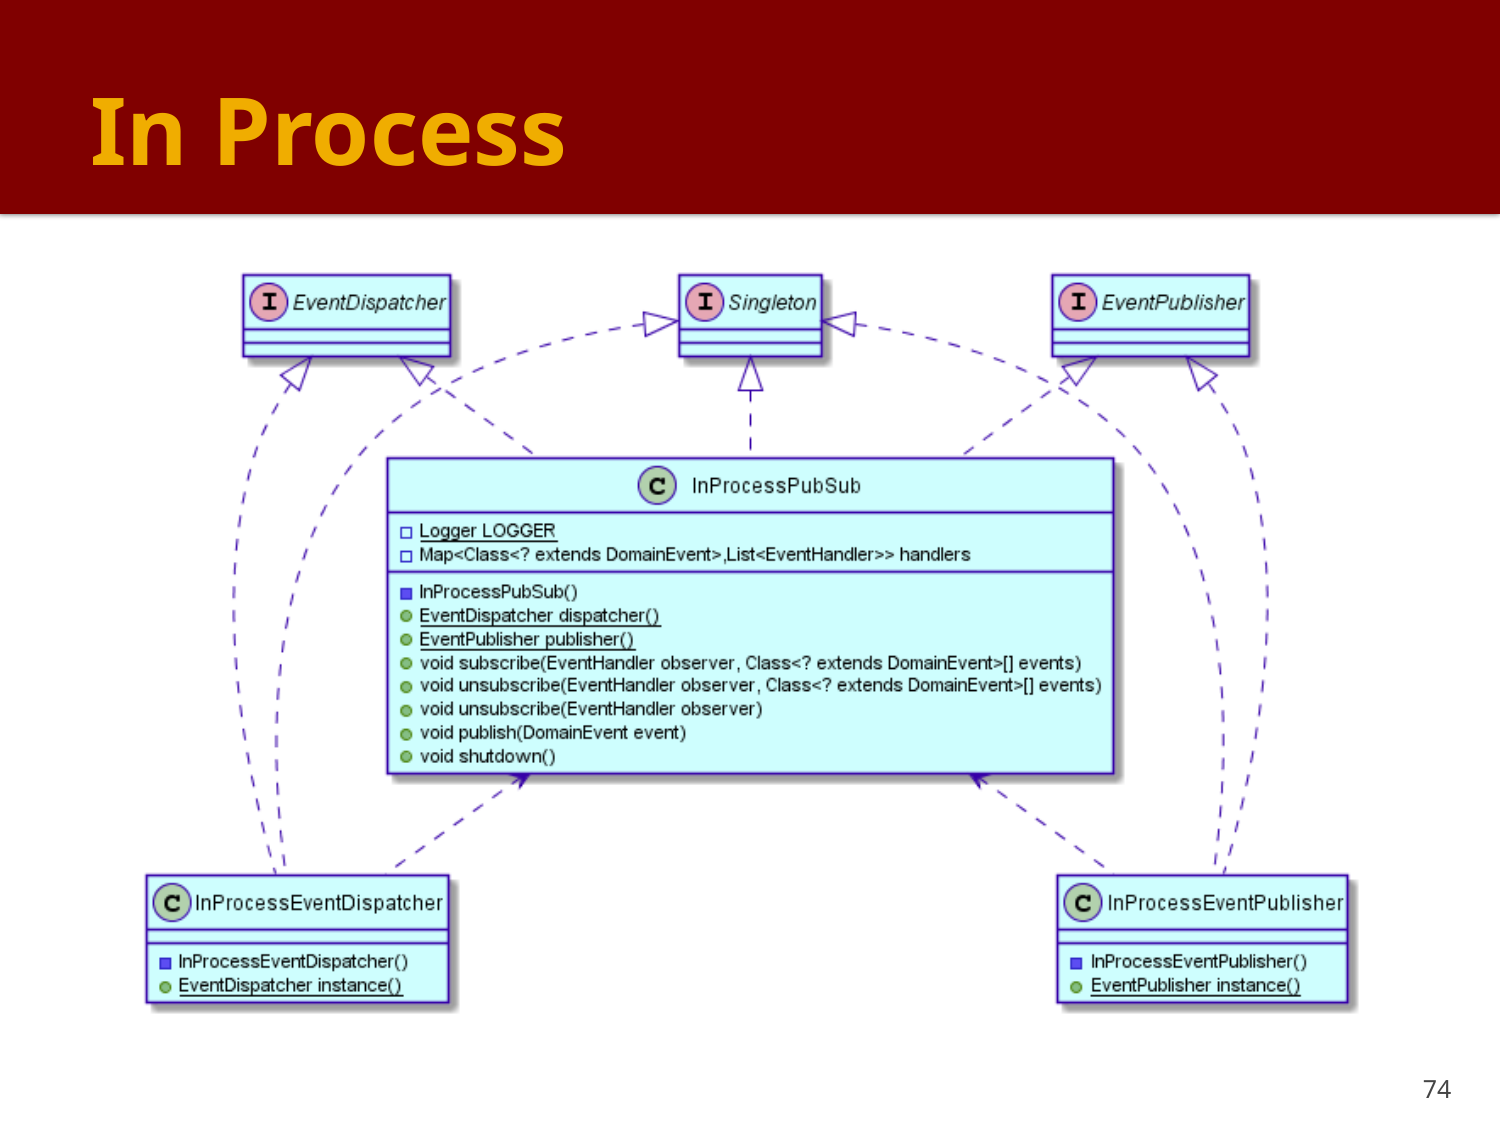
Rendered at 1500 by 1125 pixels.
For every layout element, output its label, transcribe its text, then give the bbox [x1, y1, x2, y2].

slide_number 74 [1345, 1062, 1467, 1108]
title In Process [75, 25, 1425, 231]
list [136, 261, 1364, 1019]
